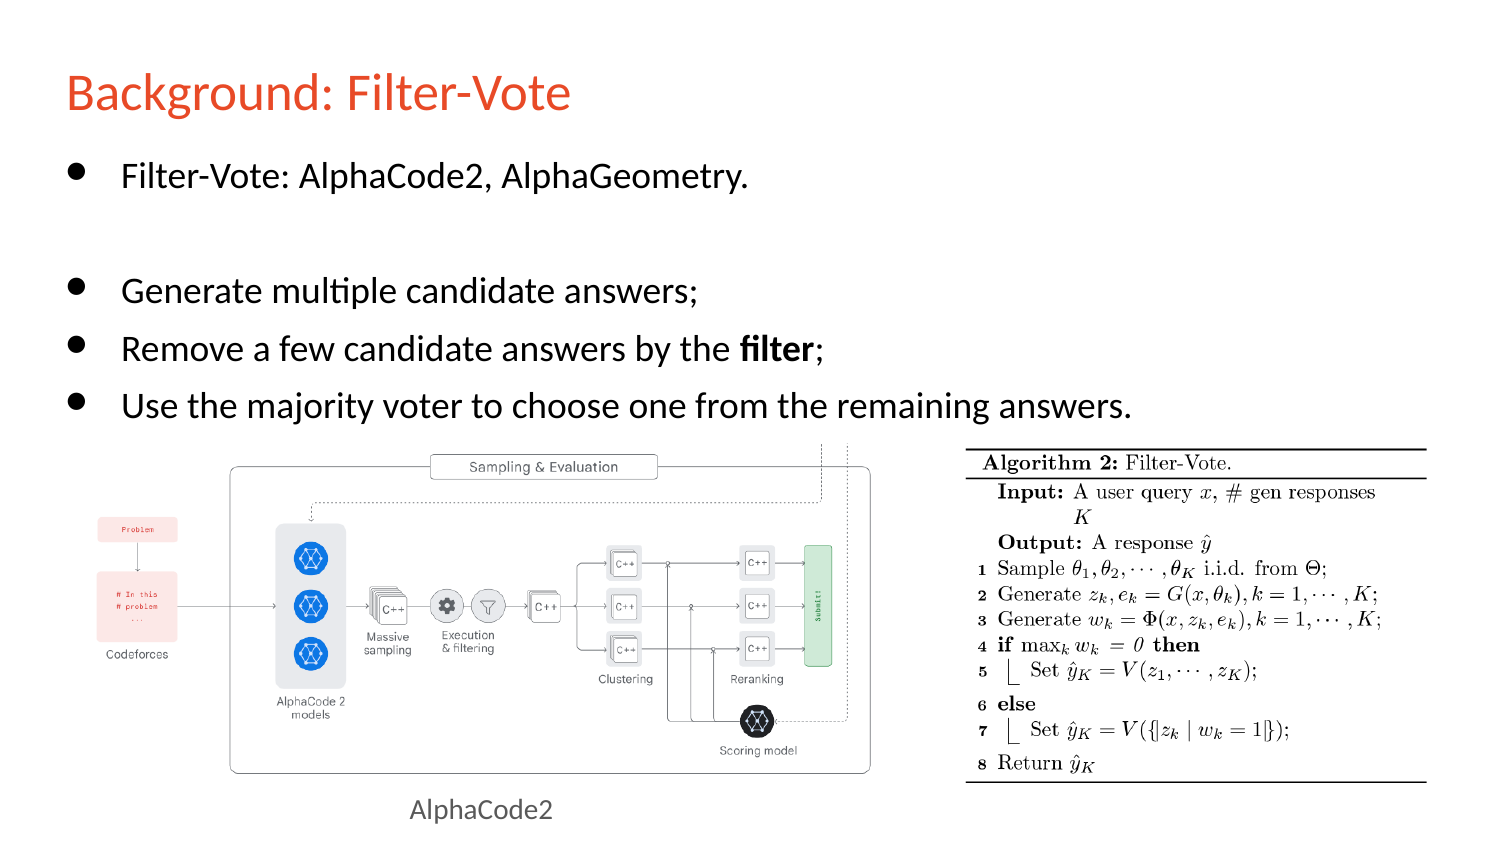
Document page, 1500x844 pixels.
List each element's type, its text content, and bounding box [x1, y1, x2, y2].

title Background: Filter-Vote [51, 41, 1449, 135]
text_box AlphaCode2 [344, 795, 618, 830]
list Filter-Vote: AlphaCode2, AlphaGeometry. Generate multiple candidate answers; Remove a few candidate answers by the filter; Use the majority voter to choose one from the remaining answers. [31, 135, 1469, 708]
picture [64, 443, 898, 787]
picture [959, 438, 1435, 792]
